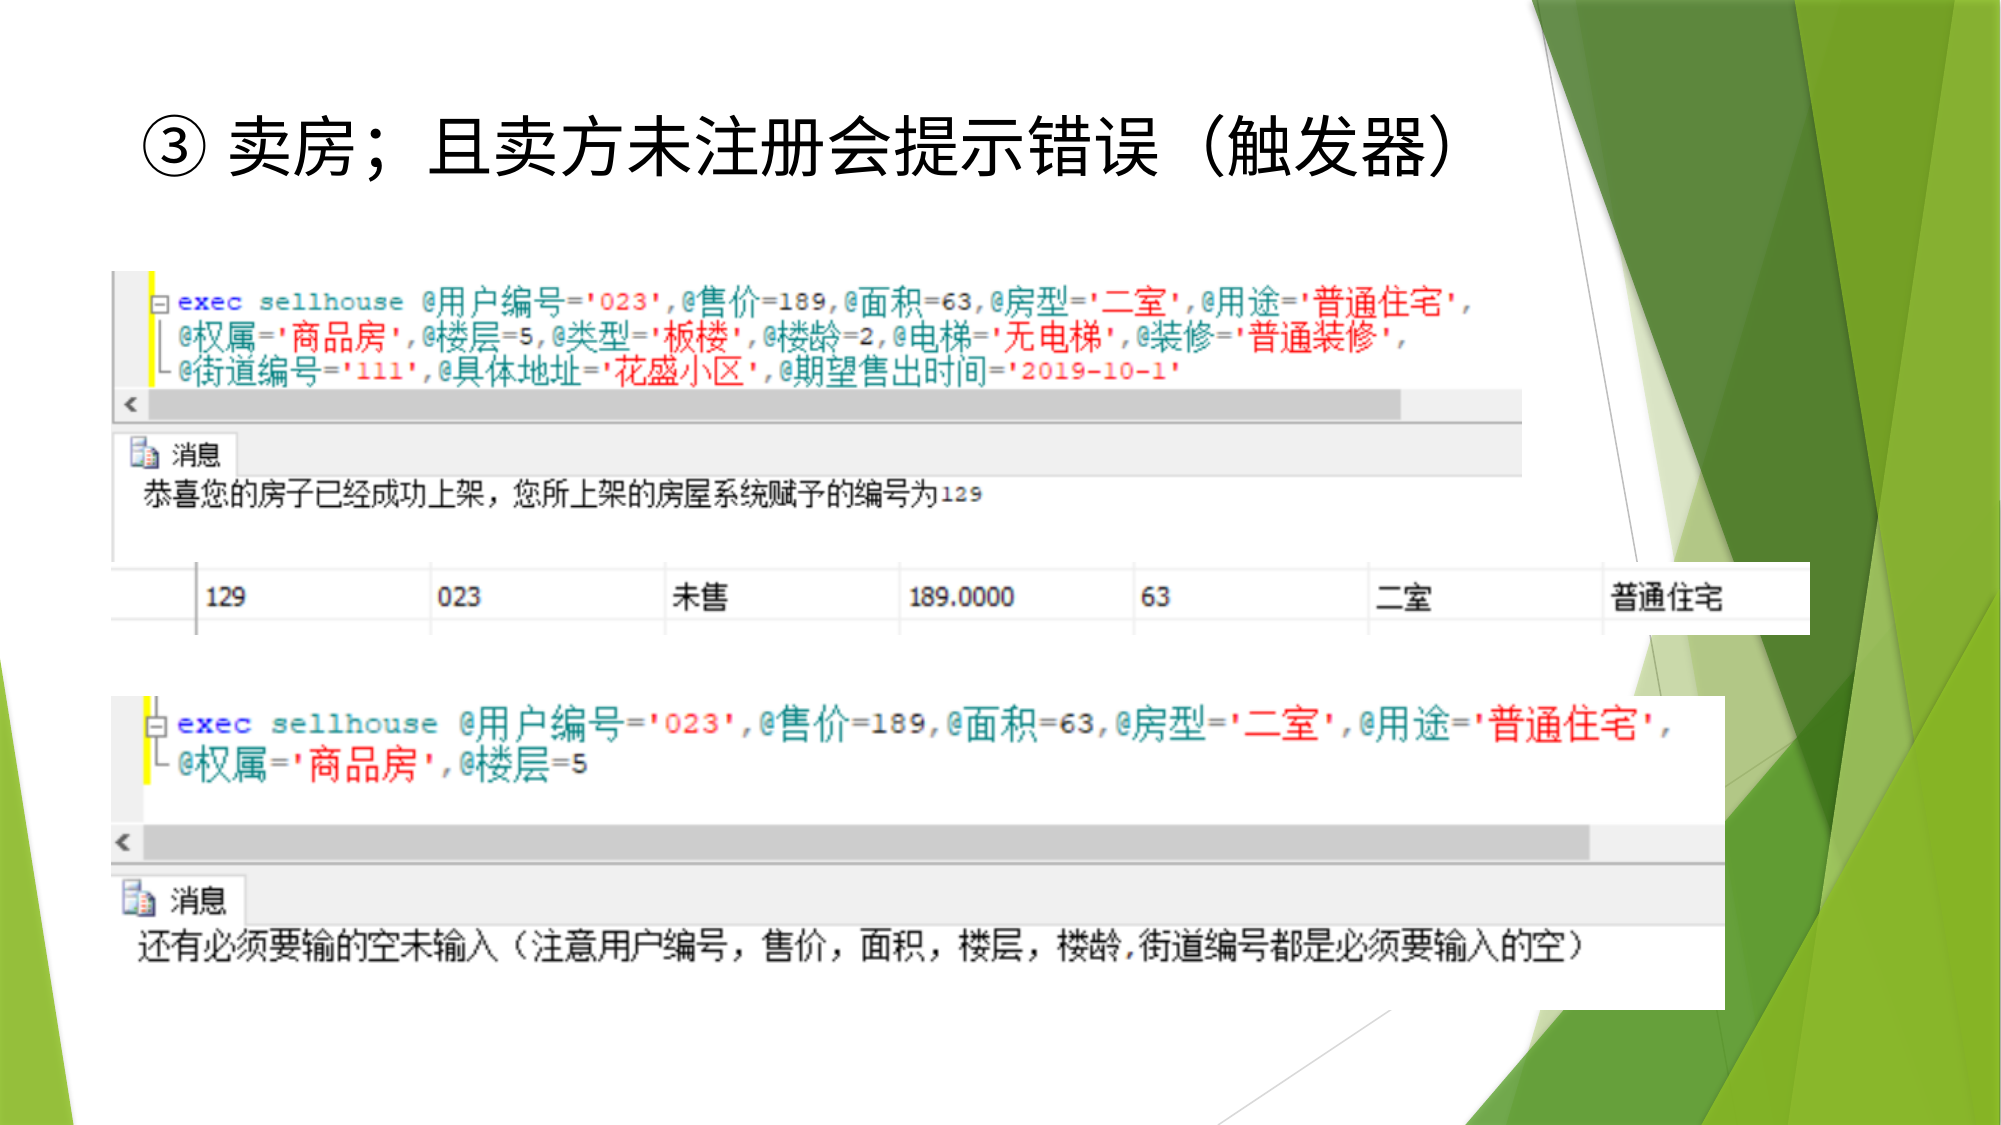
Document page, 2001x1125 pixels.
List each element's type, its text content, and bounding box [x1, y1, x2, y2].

picture [110, 696, 1726, 1010]
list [110, 271, 1522, 561]
text_box 卖房；且卖方未注册会提示错误（触发器） [141, 64, 1588, 185]
picture [110, 561, 1810, 635]
